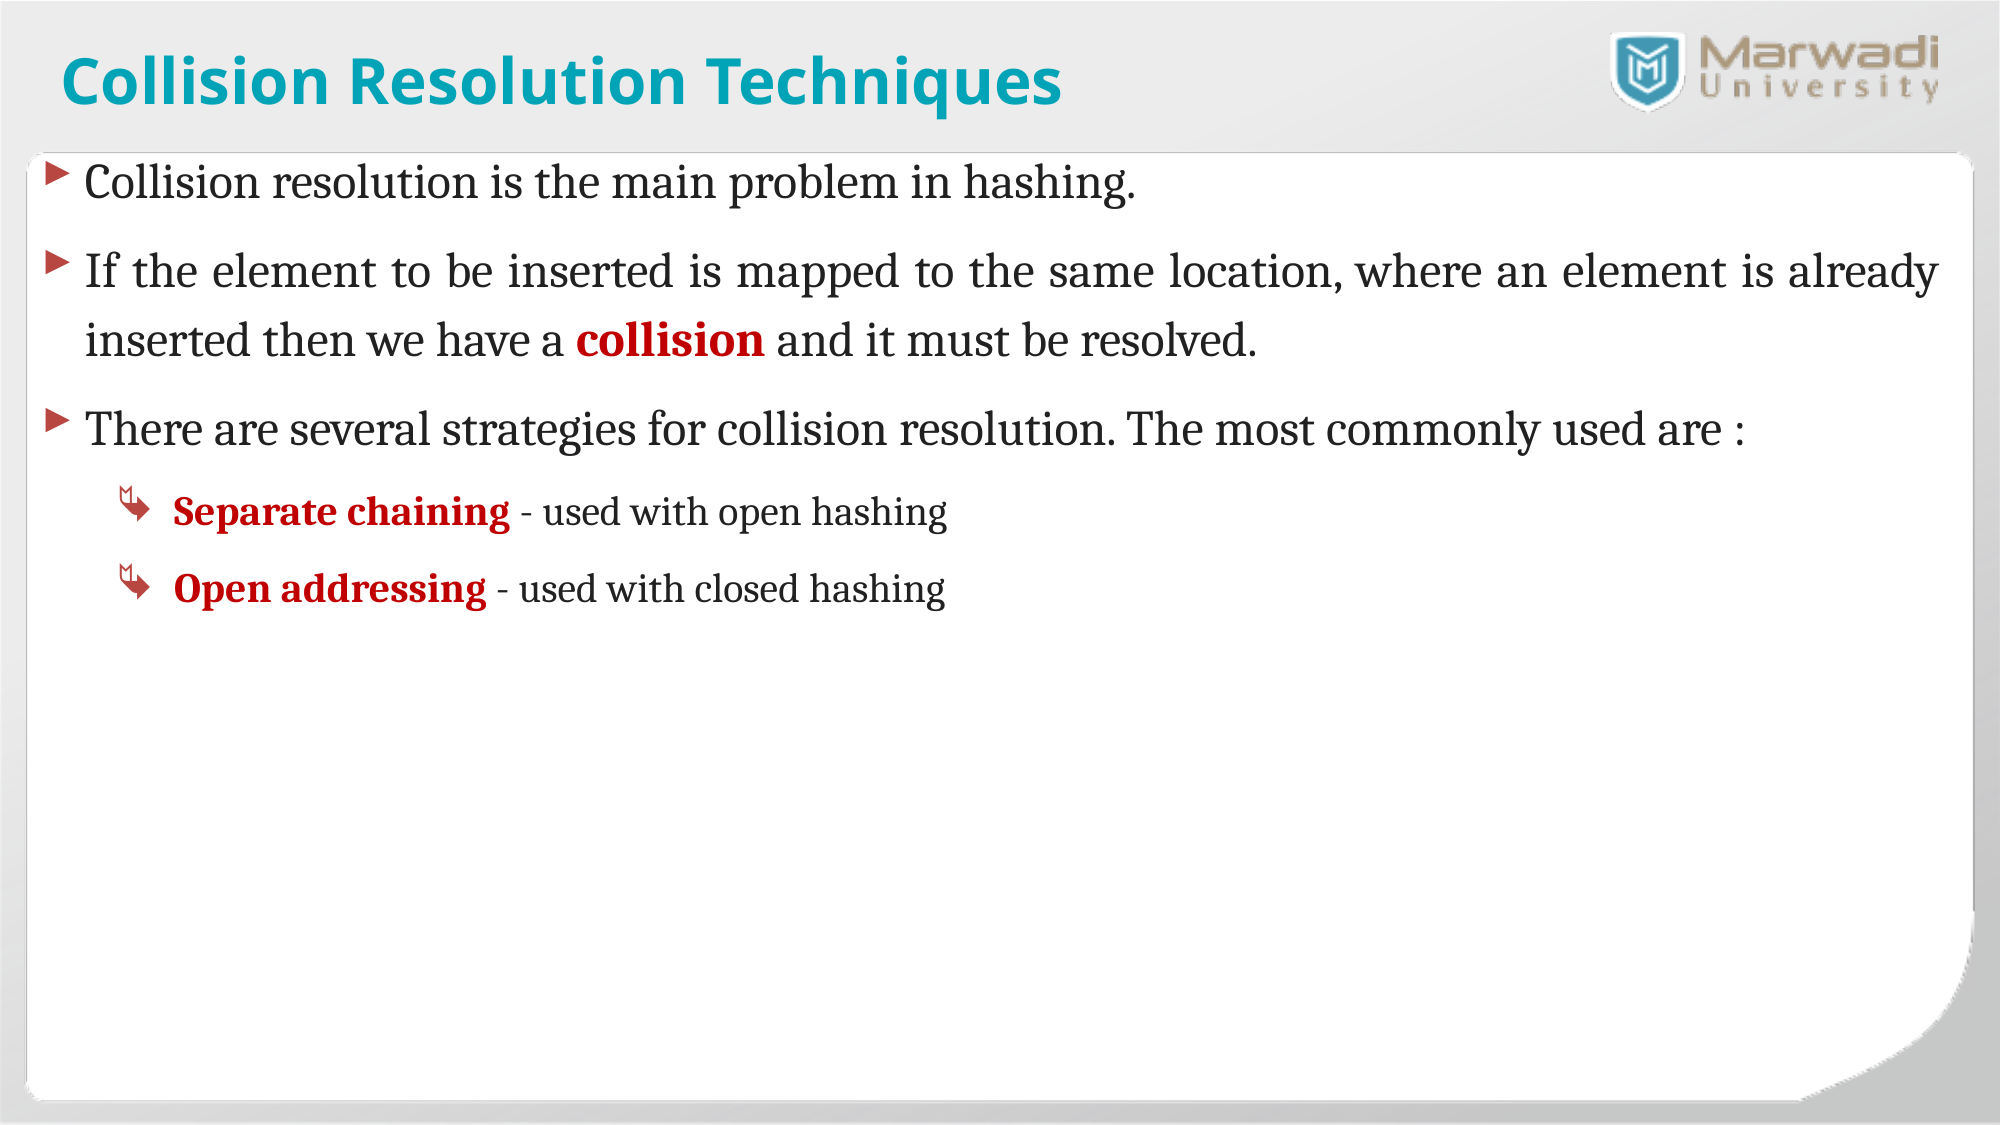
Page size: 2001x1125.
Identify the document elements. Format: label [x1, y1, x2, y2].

text_box [0, 0, 2000, 1125]
